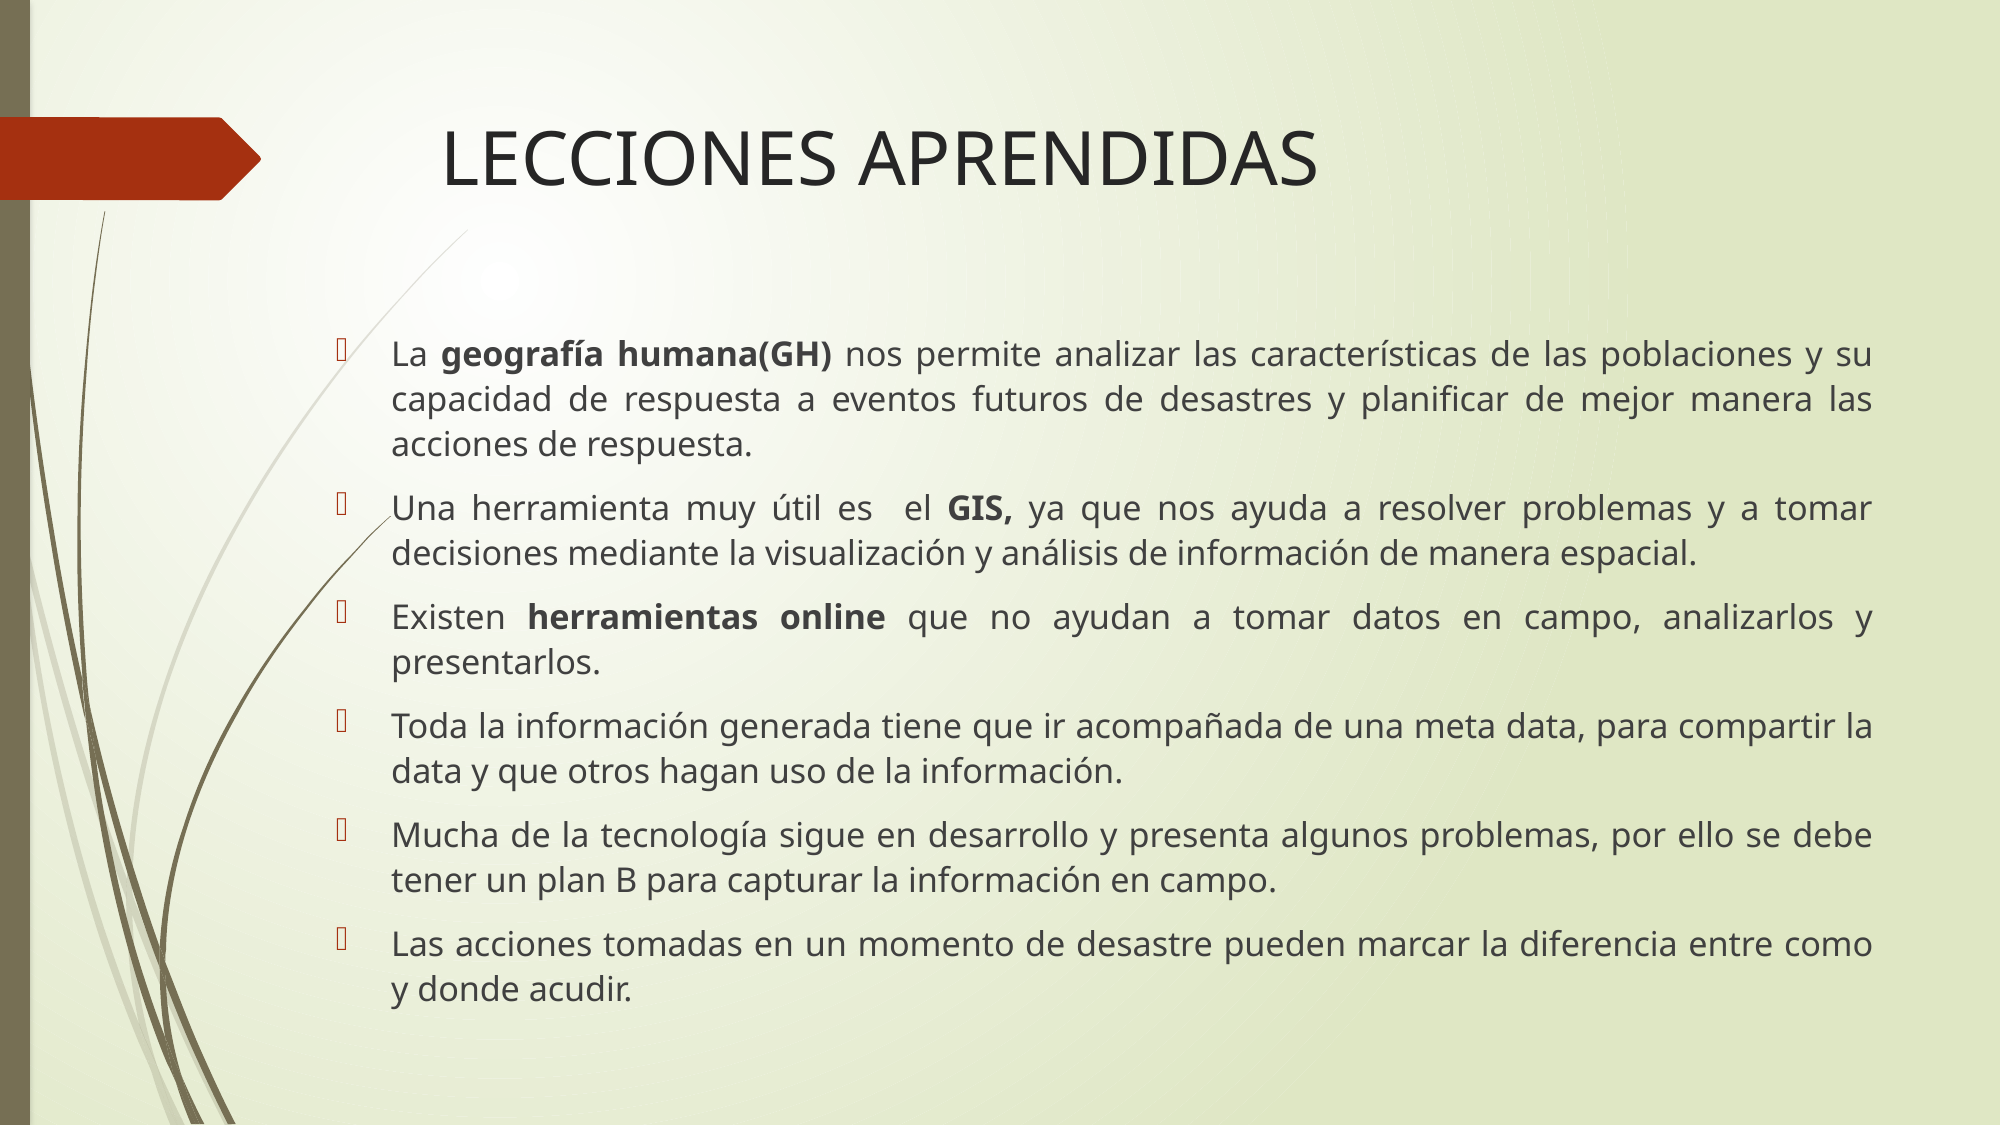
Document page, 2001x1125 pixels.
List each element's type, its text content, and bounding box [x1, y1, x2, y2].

title LECCIONES APRENDIDAS [425, 102, 1888, 261]
list La geografía humana(GH) nos permite analizar las características de las poblaciones y su capacidad de respuesta a eventos futuros de desastres y planificar de mejor manera las acciones de respuesta. Una herramienta muy útil es el GIS, ya que nos ayuda a resolver problemas y a tomar decisiones mediante la visualización y análisis de información de manera espacial. Existen herramientas online que no ayudan a tomar datos en campo, analizarlos y presentarlos. Toda la información generada tiene que ir acompañada de una meta data, para compartir la data y que otros hagan uso de la información. Mucha de la tecnología sigue en desarrollo y presenta algunos problemas, por ello se debe tener un plan B para capturar la información en campo. Las acciones tomadas en un momento de desastre pueden marcar la diferencia entre como y donde acudir. [320, 261, 1888, 1024]
